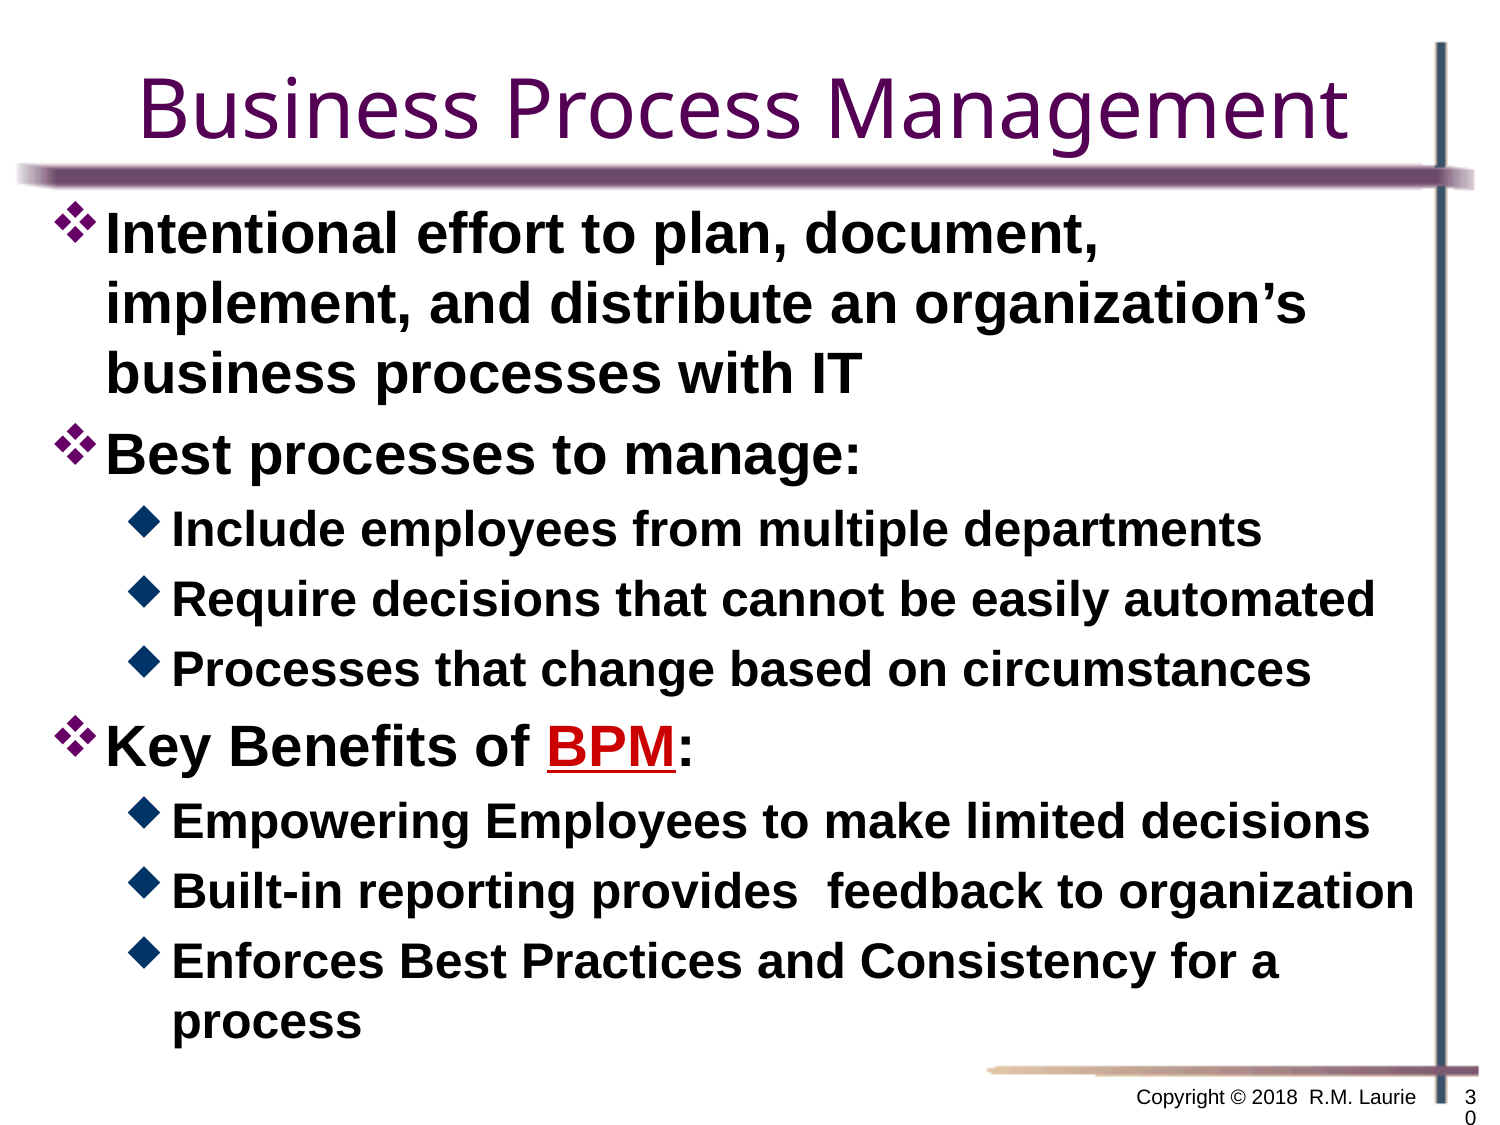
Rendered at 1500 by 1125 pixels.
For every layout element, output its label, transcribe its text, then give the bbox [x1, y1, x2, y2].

footer Copyright © 2018 R.M. Laurie [956, 1070, 1432, 1121]
picture [0, 0, 1500, 1125]
list Intentional effort to plan, document, implement, and distribute an organization’s business processes with IT Best processes to manage: Include employees from multiple departments Require decisions that cannot be easily automated Processes that change based on circumstances Key Benefits of BPM: Empowering Employees to make limited decisions Built-in reporting provides feedback to organization Enforces Best Practices and Consistency for a process [34, 187, 1438, 1075]
title Business Process Management [50, 11, 1438, 163]
slide_number 30 [1449, 1070, 1500, 1121]
